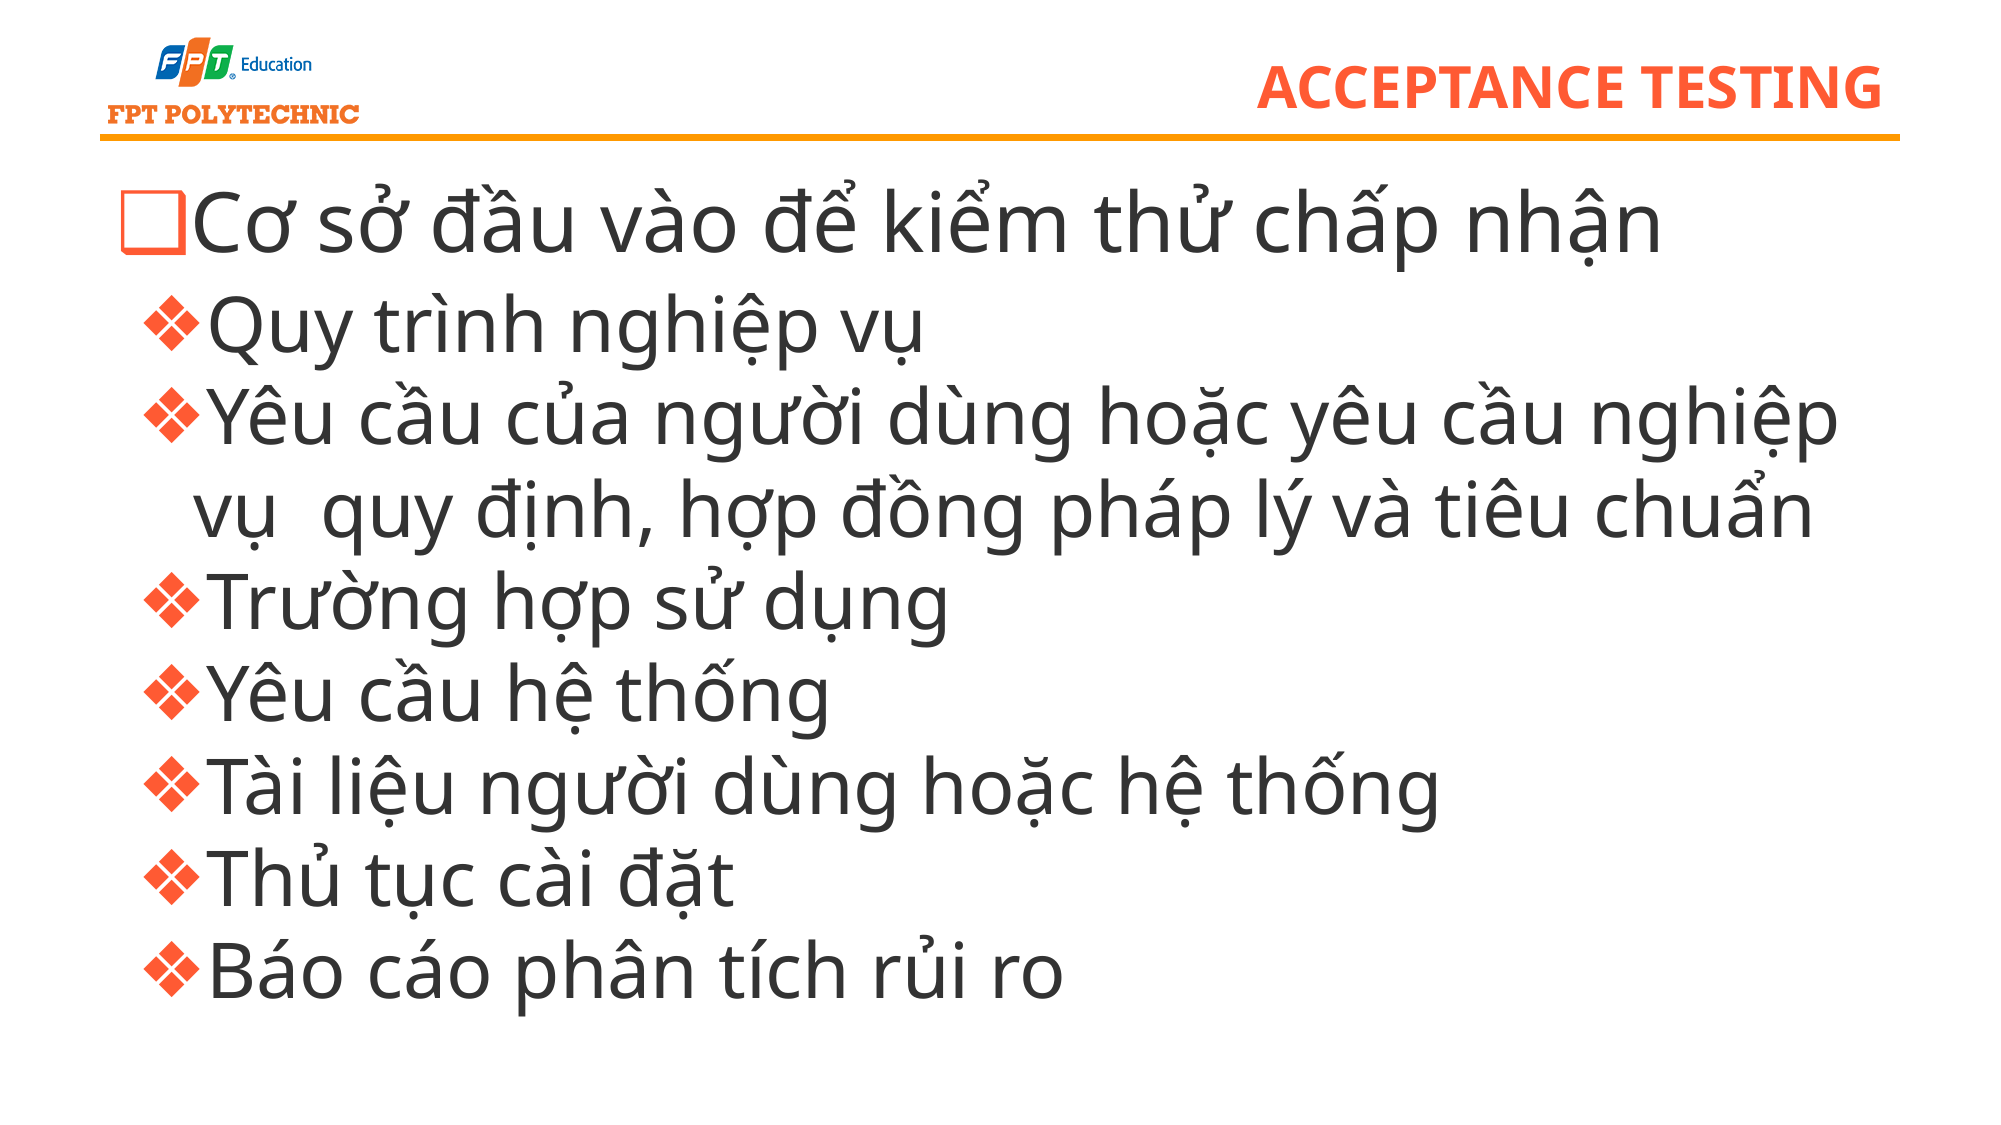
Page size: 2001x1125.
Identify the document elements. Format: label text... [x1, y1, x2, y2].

picture [99, 135, 367, 143]
picture [99, 25, 367, 134]
text_box Quy trình nghiệp vụ Yêu cầu của người dùng hoặc yêu cầu nghiệp vụ  quy định, hợp đồng pháp lý và tiêu chuẩn Trường hợp sử dụng Yêu cầu hệ thống Tài liệu người dùng hoặc hệ thống Thủ tục cài đặt Báo cáo phân tích rủi ro [56, 267, 1900, 1112]
text_box Cơ sở đầu vào để kiểm thử chấp nhận [101, 153, 1900, 284]
title acceptance testing [366, 45, 1900, 125]
